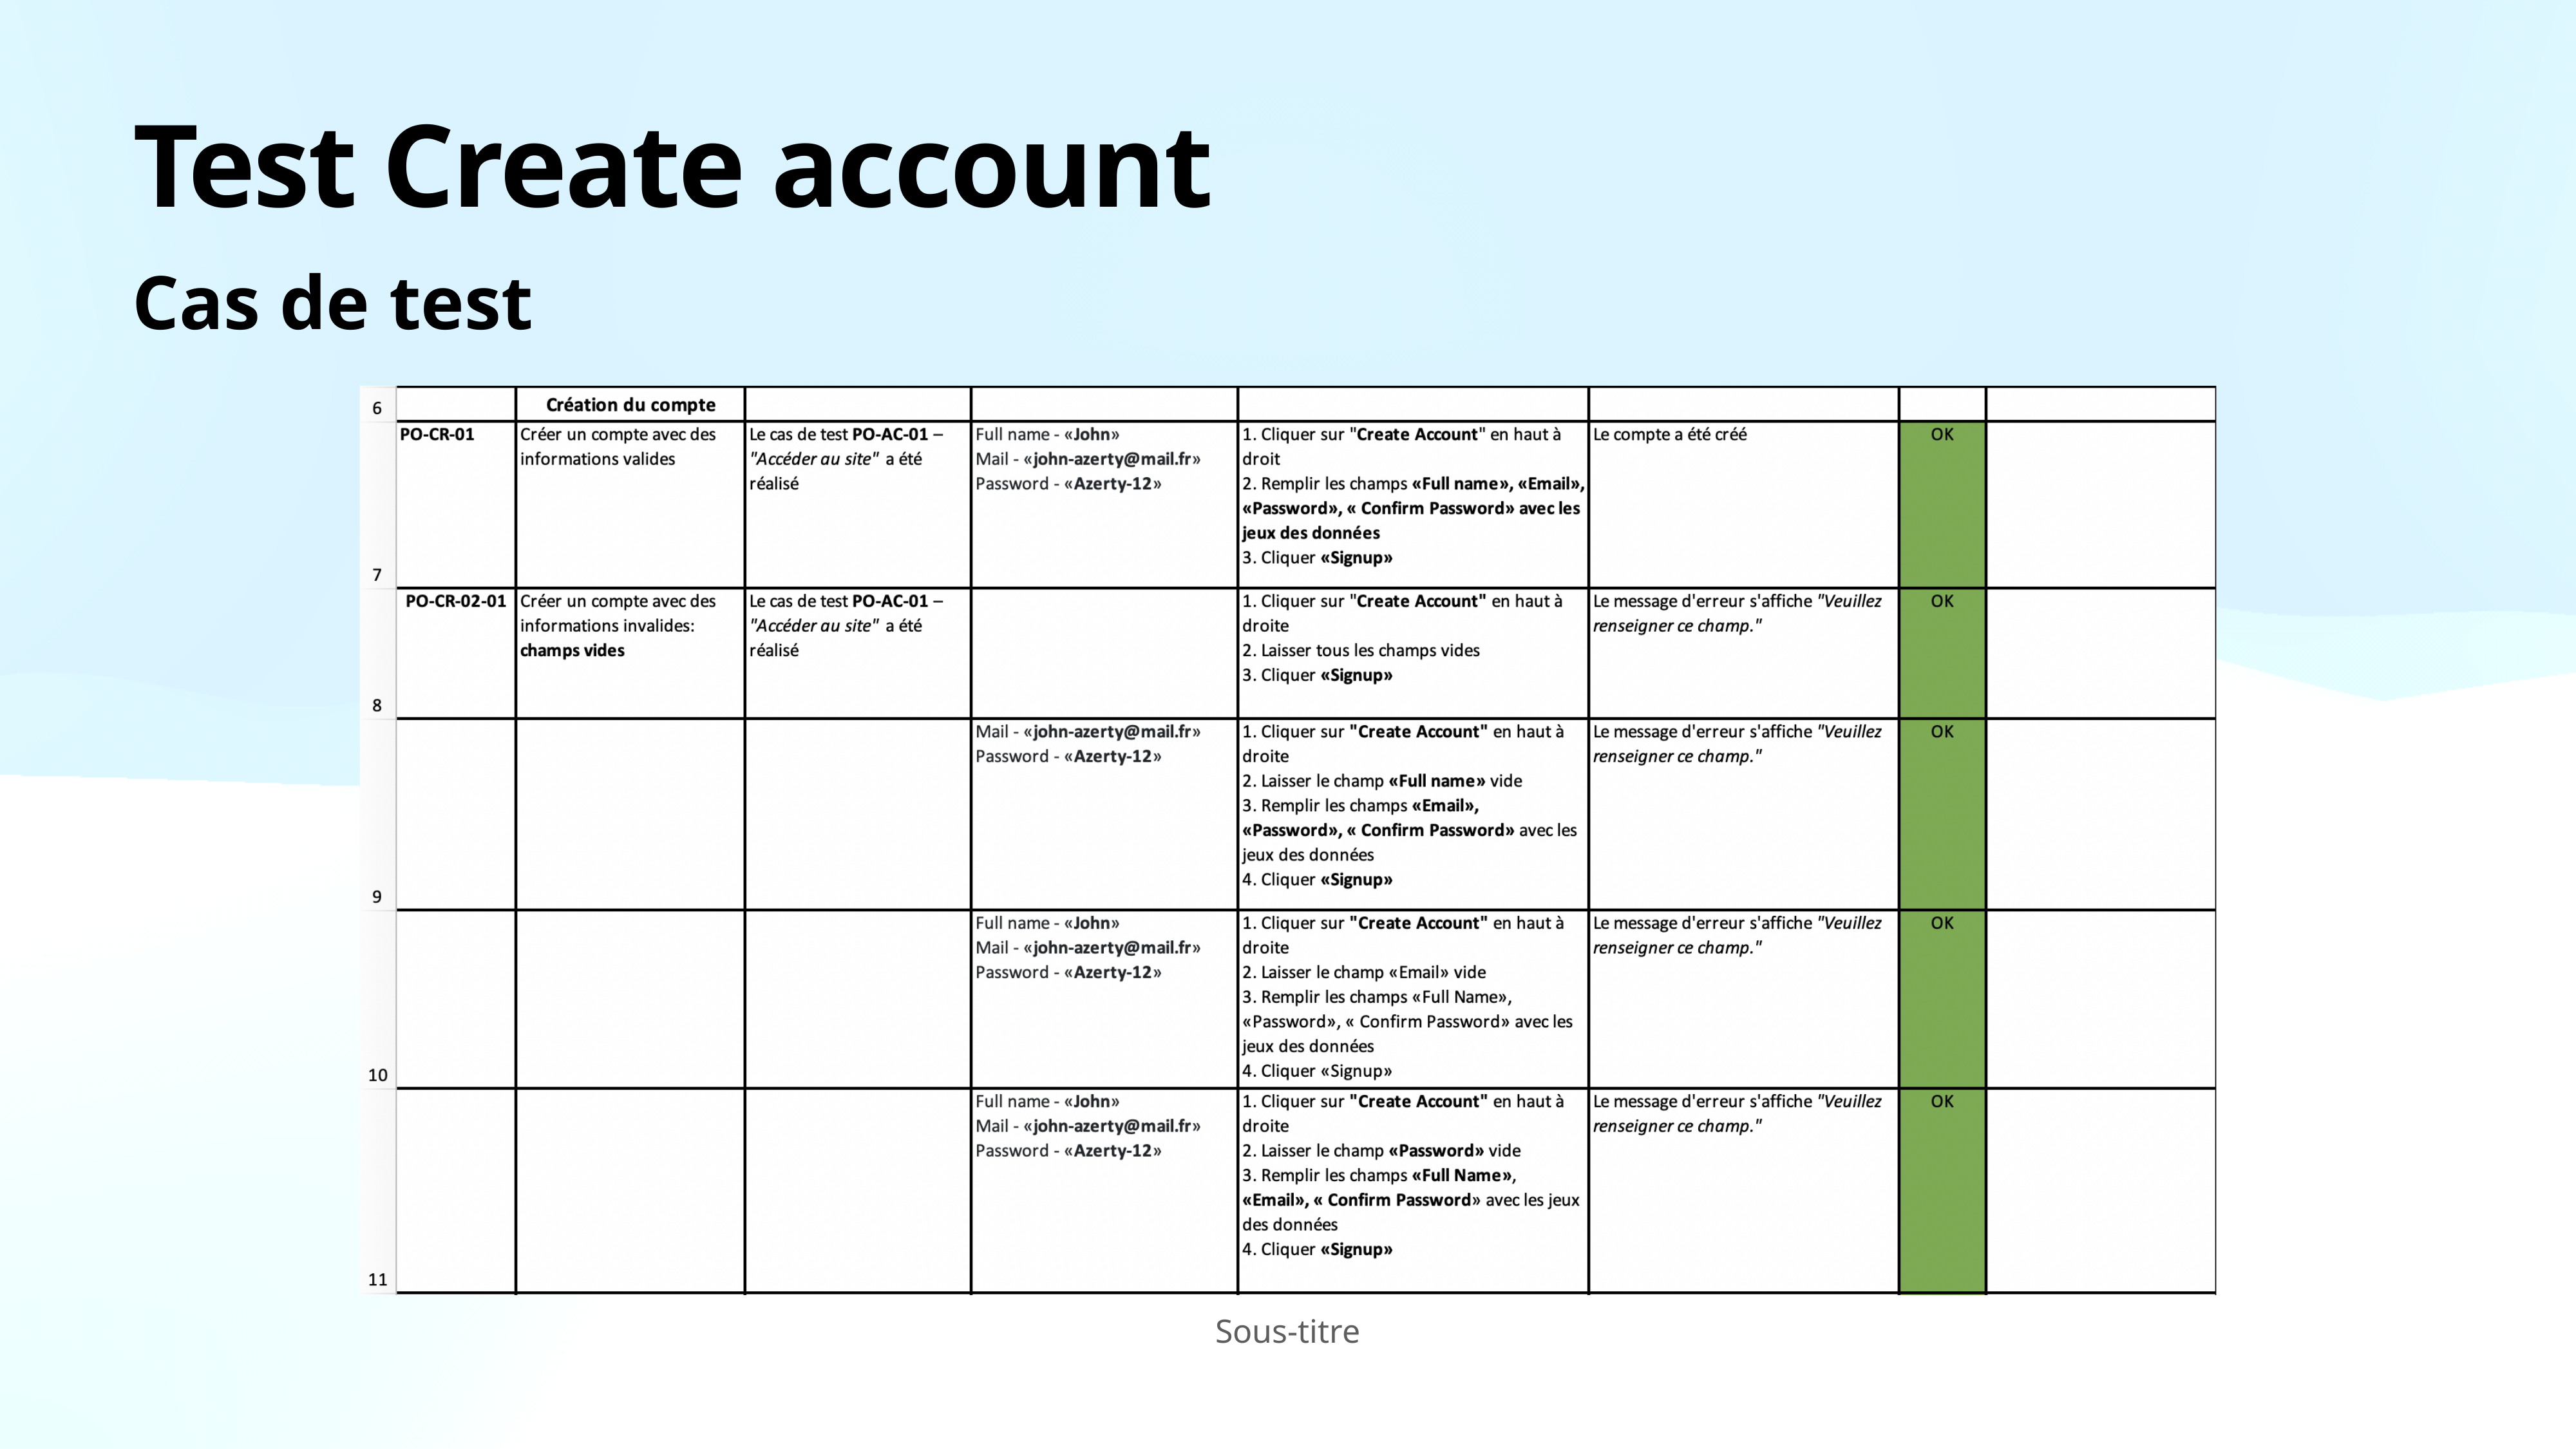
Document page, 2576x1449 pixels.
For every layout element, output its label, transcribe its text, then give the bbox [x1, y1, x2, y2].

title Test Create account [127, 113, 2449, 250]
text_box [359, 386, 2217, 1357]
picture [0, 0, 2576, 1449]
list Cas de test [127, 250, 2449, 350]
